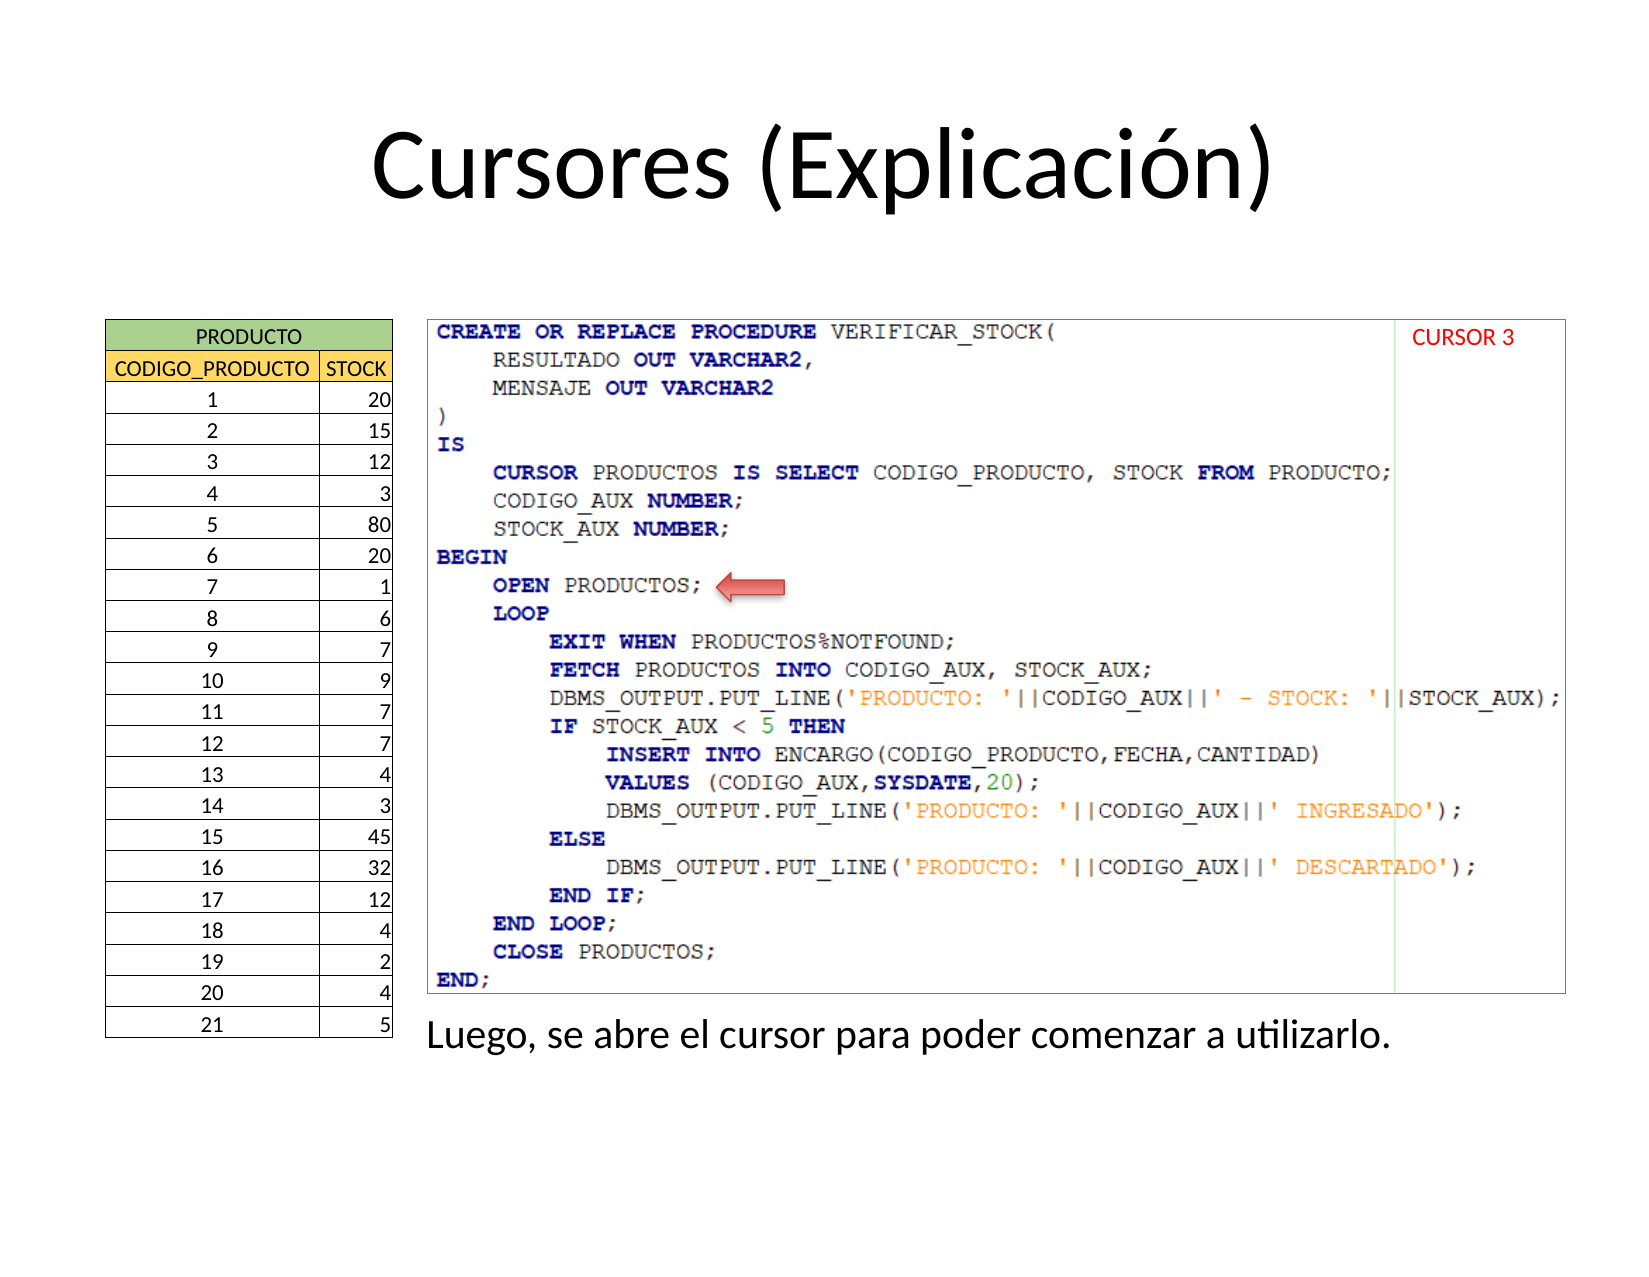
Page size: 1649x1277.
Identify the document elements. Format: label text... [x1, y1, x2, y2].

table_cell CODIGO_PRODUCTO [106, 351, 319, 381]
table_cell 19 [106, 945, 319, 975]
table_cell 4 [106, 476, 319, 506]
table_cell 5 [106, 507, 319, 538]
table_cell 20 [320, 539, 392, 569]
title Cursores (Explicación) [82, 51, 1566, 264]
table_cell 7 [320, 726, 392, 756]
table_cell 15 [320, 414, 392, 444]
table_cell 18 [106, 913, 319, 944]
table_cell 6 [106, 539, 319, 569]
table_cell 6 [320, 601, 392, 631]
table_cell 1 [106, 382, 319, 413]
table_cell 80 [320, 507, 392, 538]
table_cell 32 [320, 851, 392, 881]
table_cell 21 [106, 1007, 319, 1037]
table_cell 1 [320, 570, 392, 600]
table_cell 4 [320, 976, 392, 1006]
table_cell 9 [106, 632, 319, 662]
table_cell 11 [106, 695, 319, 725]
table_cell 16 [106, 851, 319, 881]
text_box CURSOR 3 [1397, 312, 1572, 358]
table_cell 7 [320, 695, 392, 725]
table_cell 4 [320, 913, 392, 944]
table_cell 13 [106, 757, 319, 787]
table_cell 12 [320, 882, 392, 912]
table_header PRODUCTO [106, 320, 392, 350]
table_cell 10 [106, 663, 319, 694]
table_cell STOCK [320, 351, 392, 381]
table_cell 9 [320, 663, 392, 694]
table_cell 12 [320, 445, 392, 475]
table_cell 45 [320, 820, 392, 850]
table_cell 14 [106, 788, 319, 819]
table_cell 7 [106, 570, 319, 600]
table_cell 12 [106, 726, 319, 756]
table_cell 2 [106, 414, 319, 444]
table_cell 20 [320, 382, 392, 413]
table_cell 5 [320, 1007, 392, 1037]
table_cell 3 [106, 445, 319, 475]
table_cell 4 [320, 757, 392, 787]
table_cell 15 [106, 820, 319, 850]
picture [427, 319, 1567, 994]
table_cell 3 [320, 788, 392, 819]
table_cell 8 [106, 601, 319, 631]
table_cell 2 [320, 945, 392, 975]
text_box Luego, se abre el cursor para poder comenzar a utilizarlo. [411, 999, 1543, 1064]
table_cell 3 [320, 476, 392, 506]
table_cell 17 [106, 882, 319, 912]
table_cell 7 [320, 632, 392, 662]
table_cell 20 [106, 976, 319, 1006]
